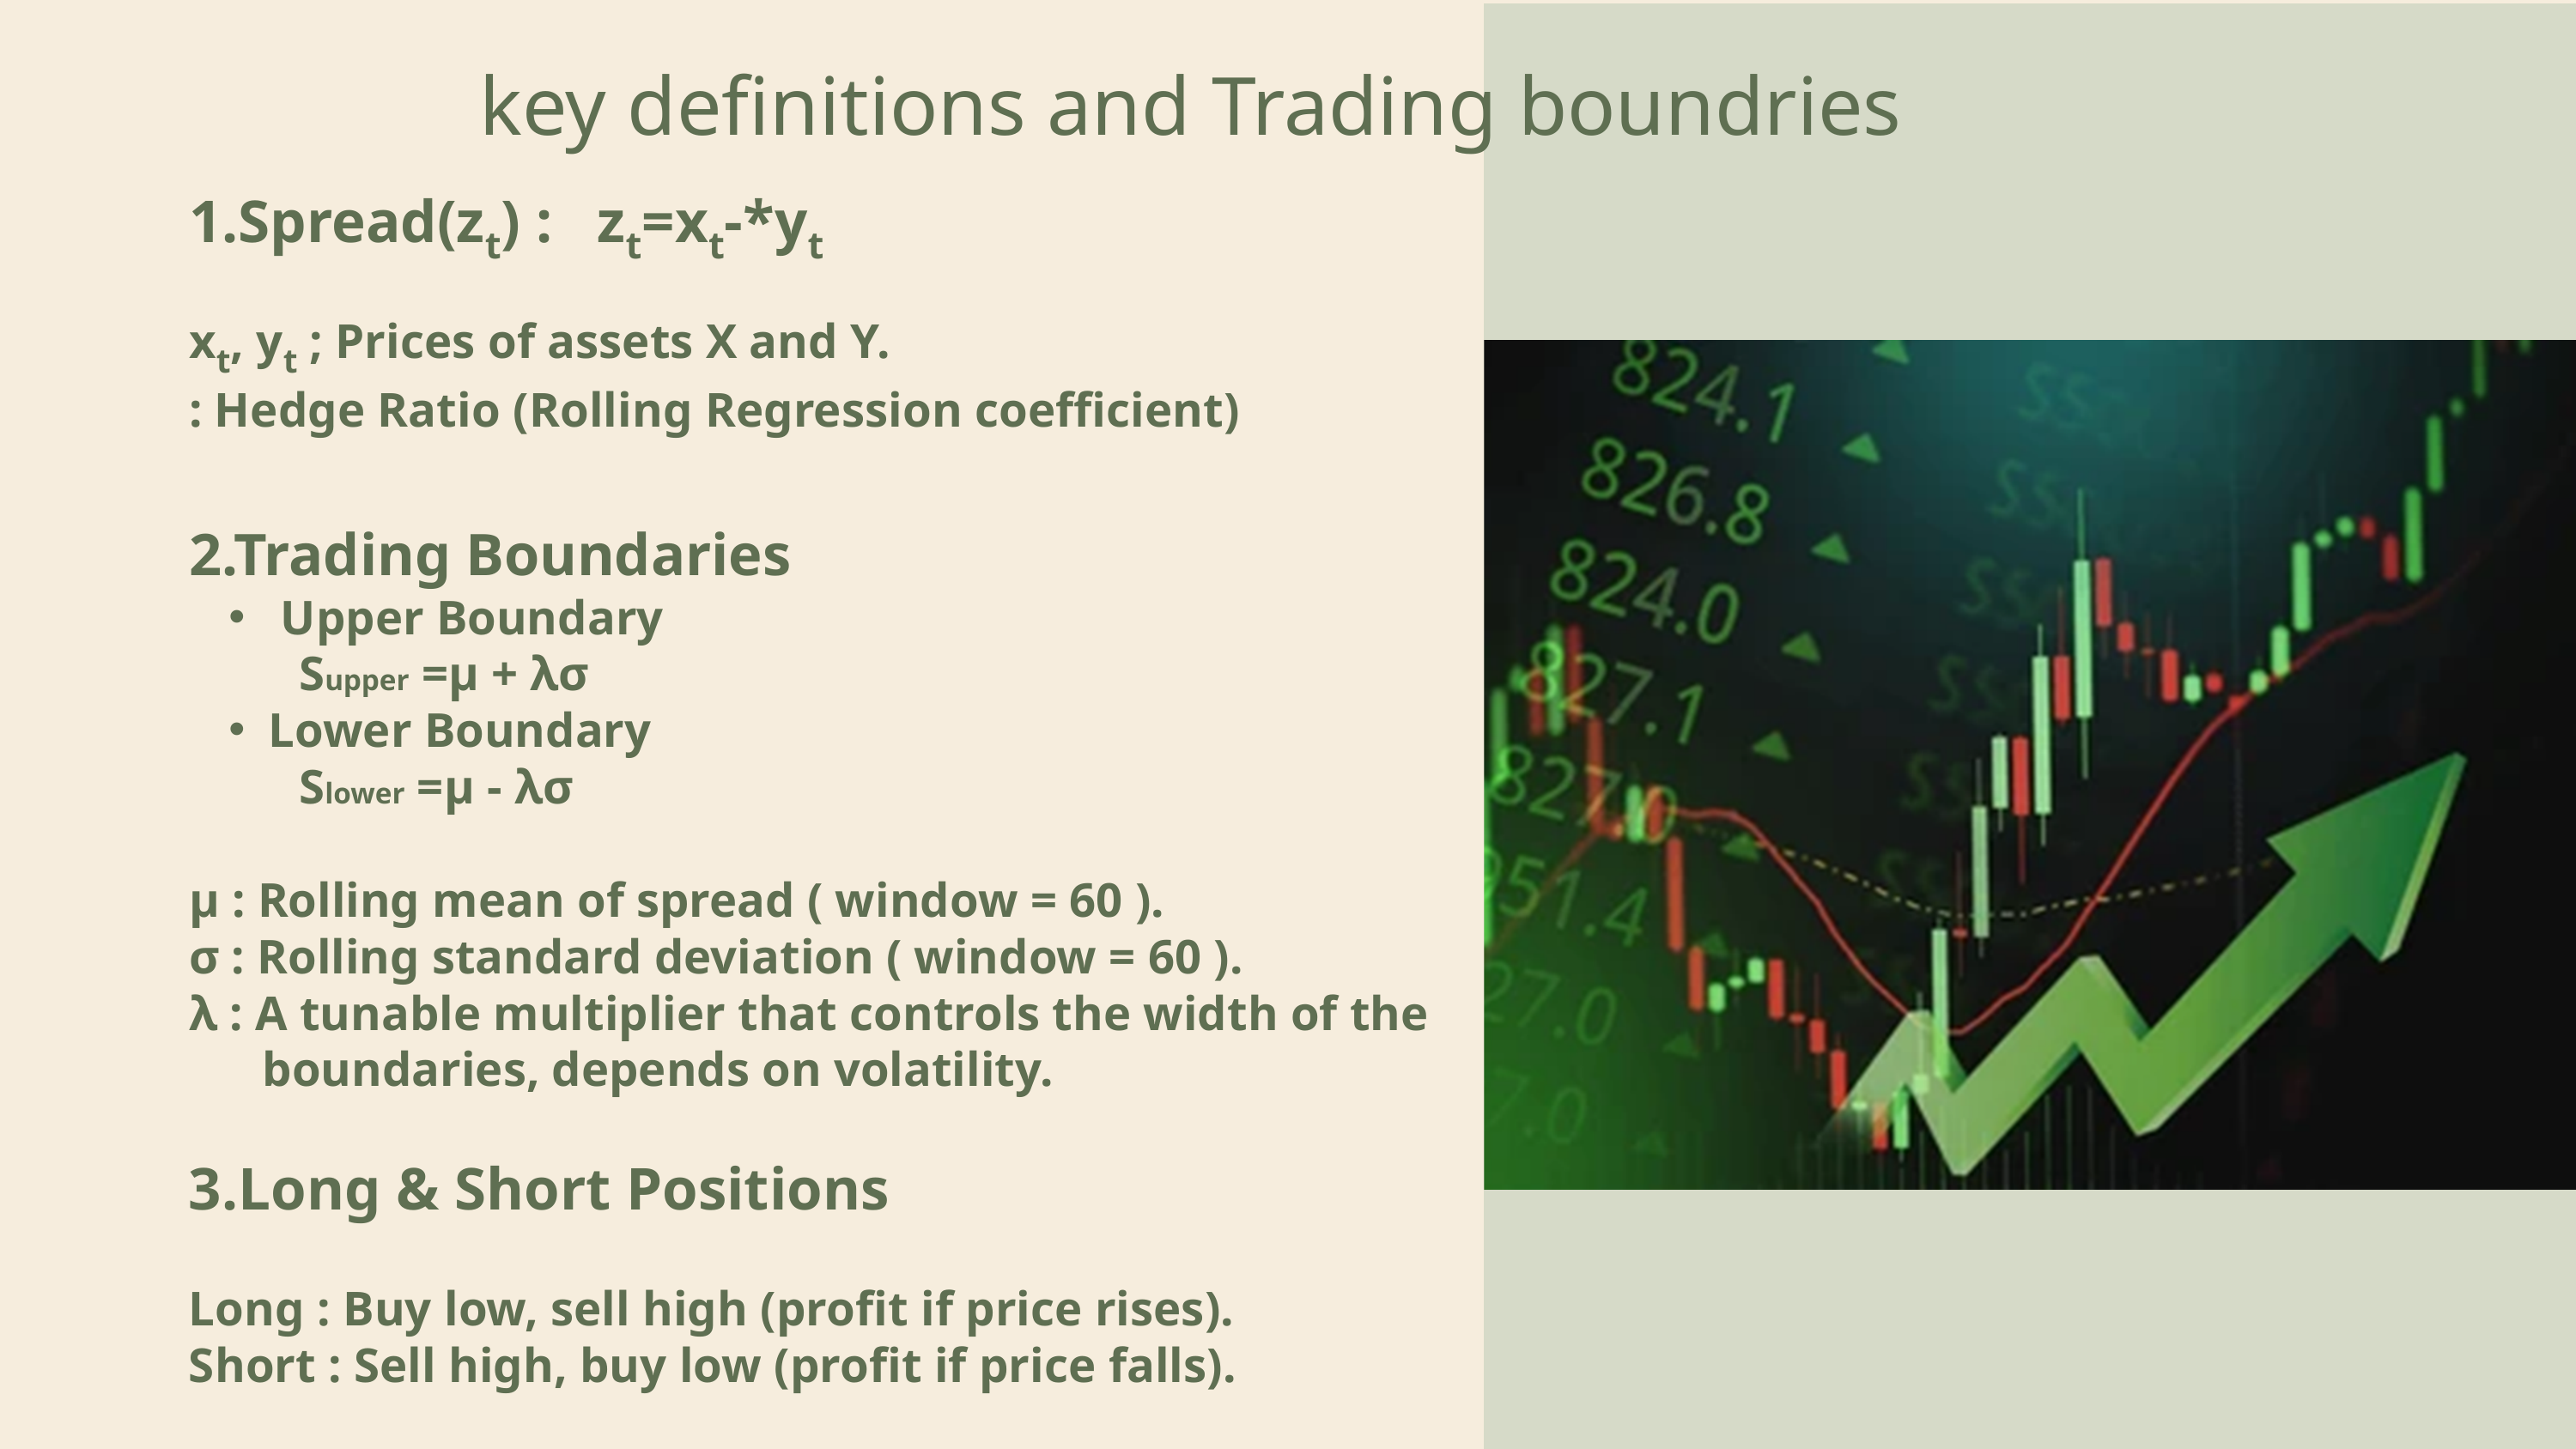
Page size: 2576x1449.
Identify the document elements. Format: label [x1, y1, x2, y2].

text_box [0, 0, 2576, 1449]
text_box [1484, 3, 2576, 1449]
